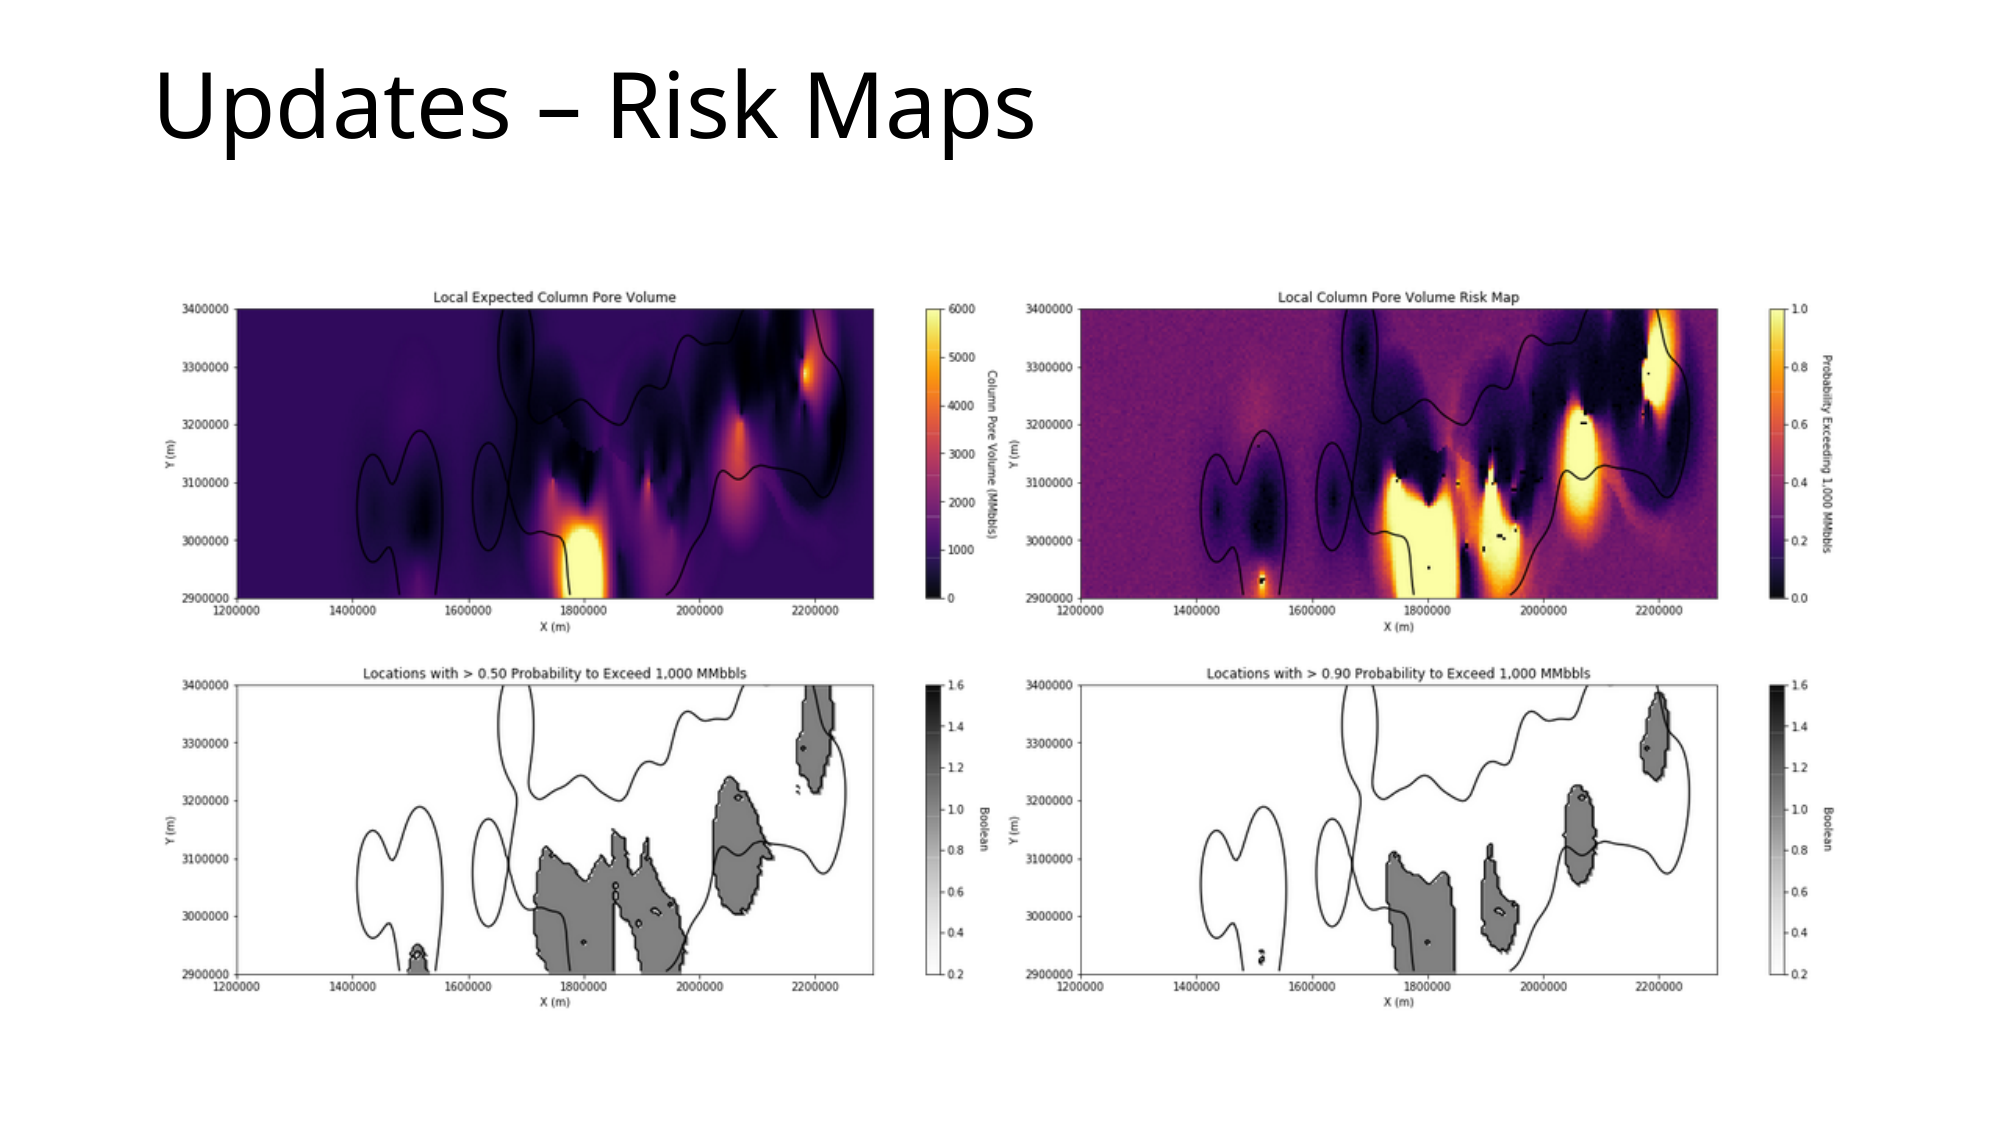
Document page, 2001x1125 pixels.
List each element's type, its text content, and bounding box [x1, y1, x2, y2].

picture [147, 279, 1853, 1021]
title Updates – Risk Maps [137, 0, 1863, 218]
